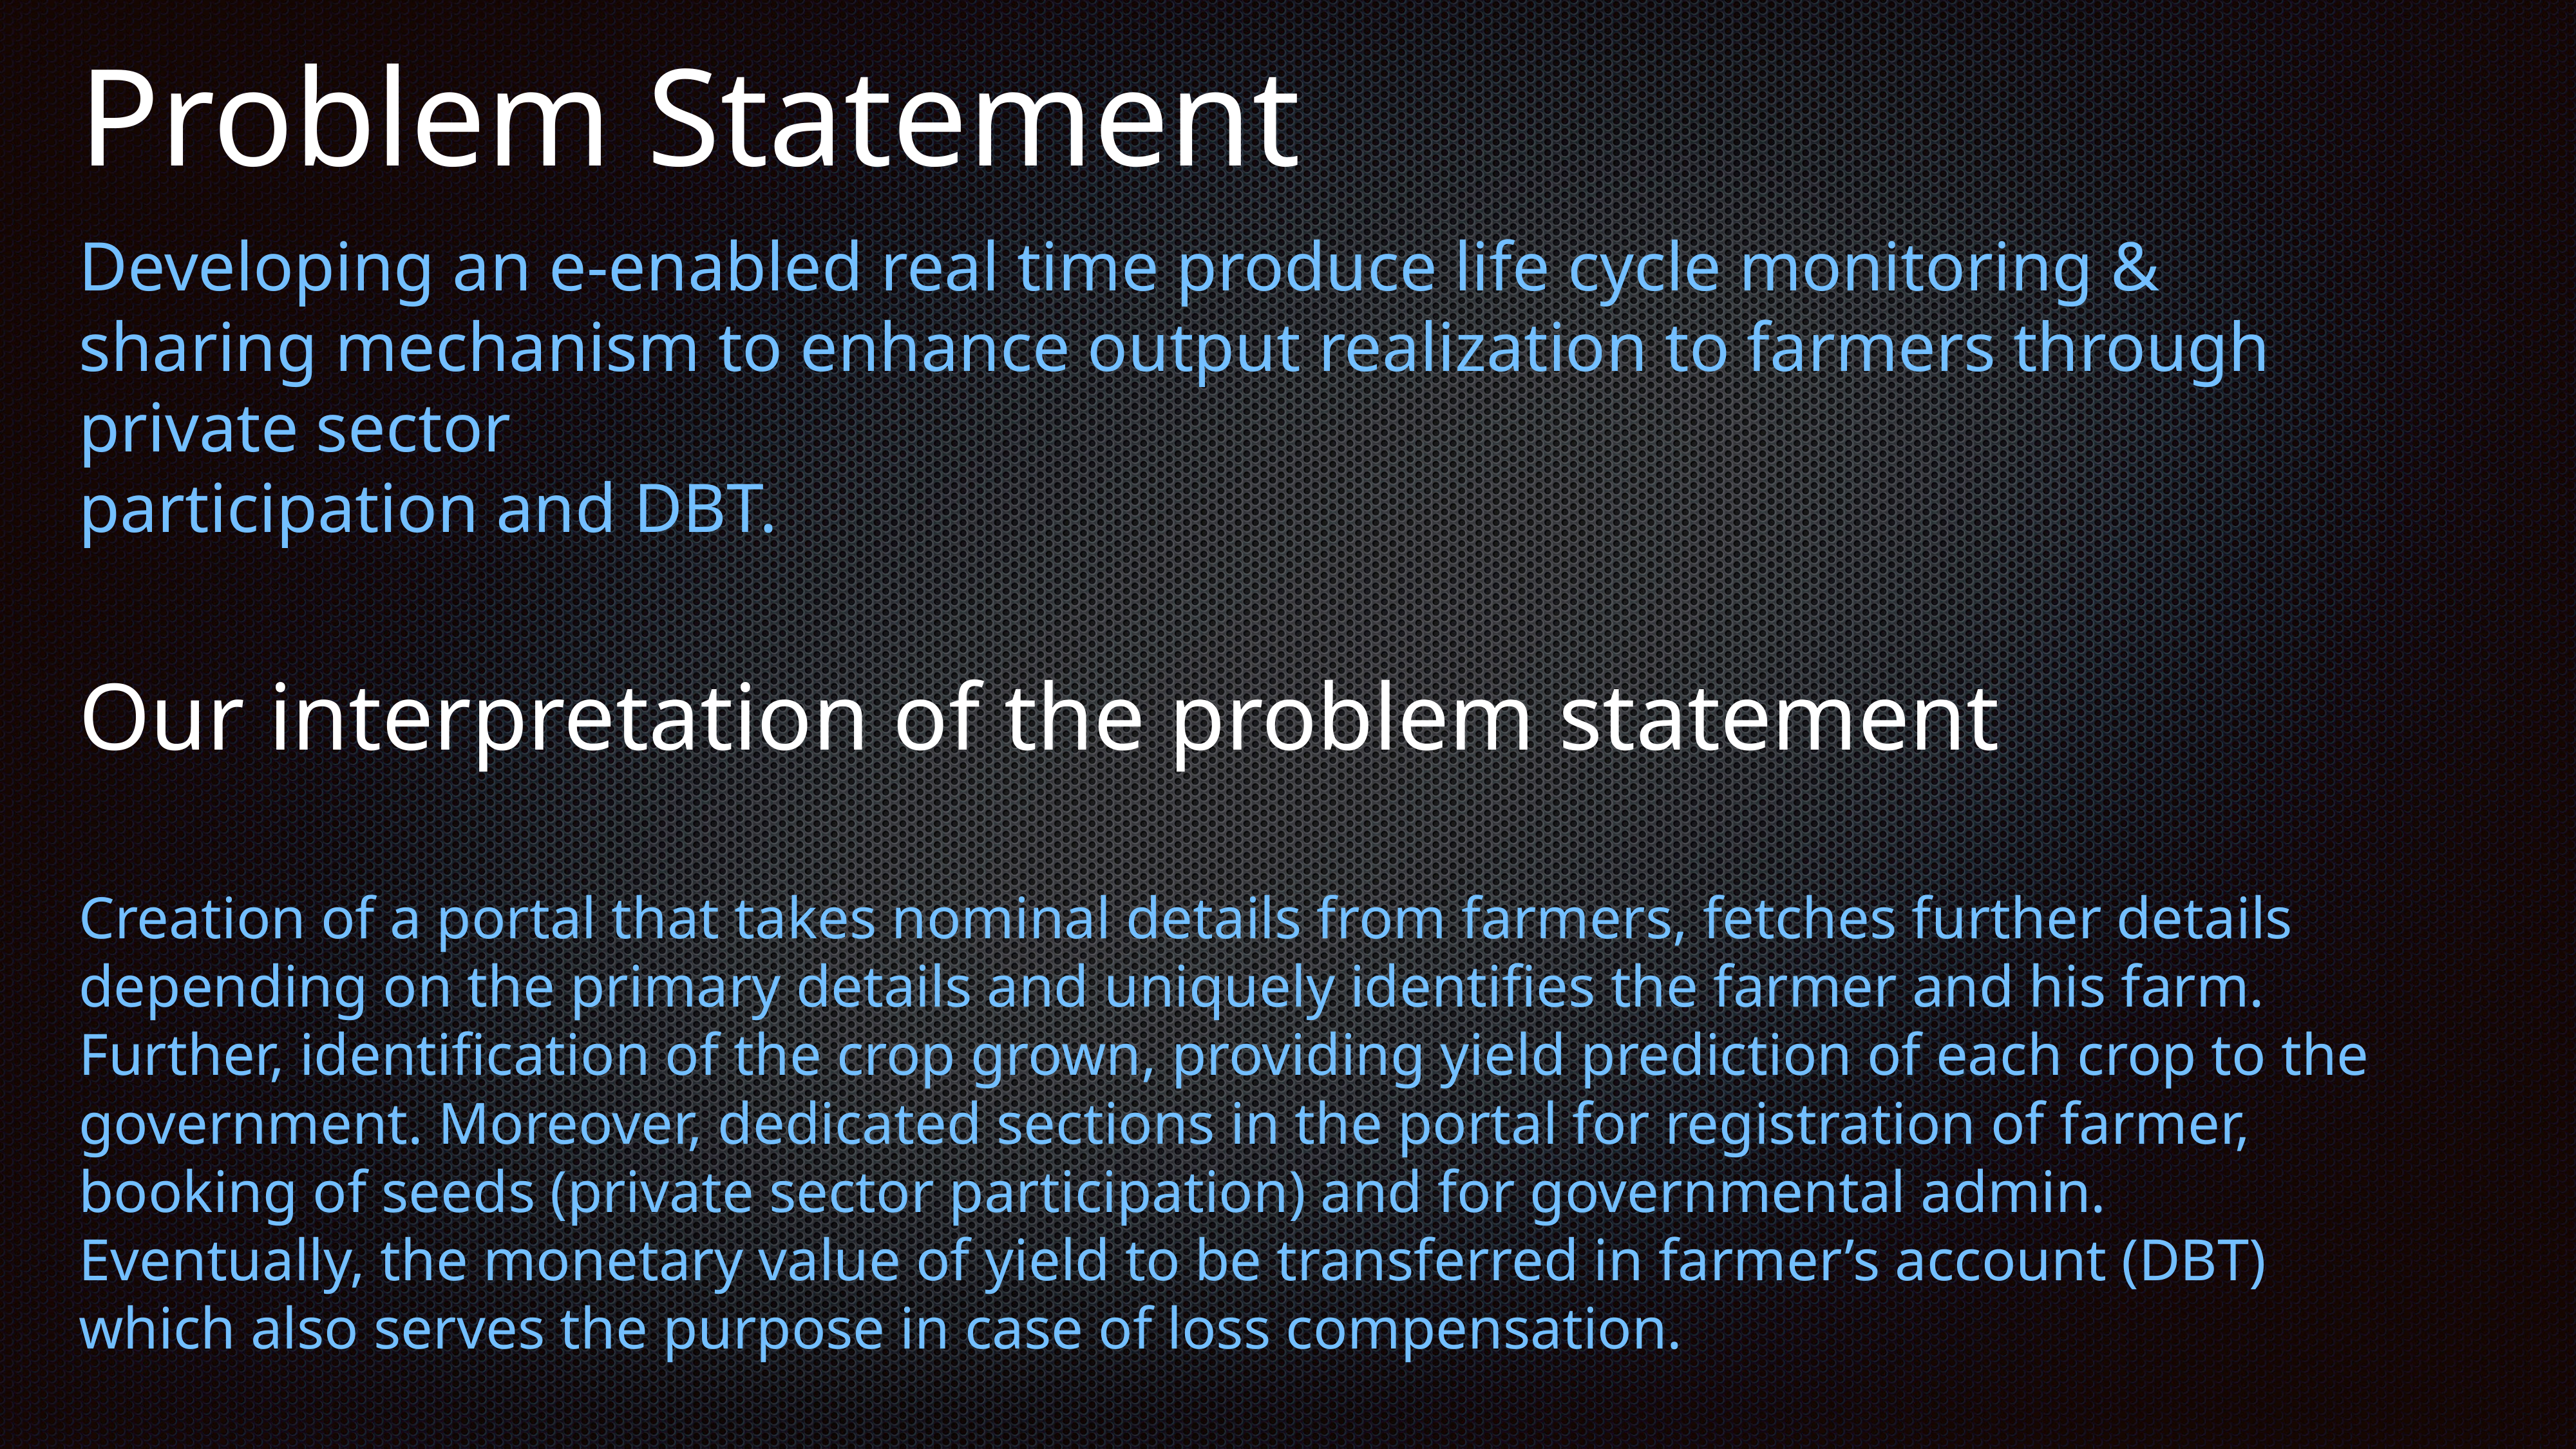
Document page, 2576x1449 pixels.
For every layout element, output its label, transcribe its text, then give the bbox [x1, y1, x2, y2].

text_box Creation of a portal that takes nominal details from farmers, fetches further details depending on the primary details and uniquely identifies the farmer and his farm. Further, identification of the crop grown, providing yield prediction of each crop to the government. Moreover, dedicated sections in the portal for registration of farmer, booking of seeds (private sector participation) and for governmental admin. Eventually, the monetary value of yield to be transferred in farmer’s account (DBT) which also serves the purpose in case of loss compensation. [73, 876, 2395, 1369]
text_box Our interpretation of the problem statement [73, 592, 2338, 773]
picture [0, 0, 2576, 1449]
list Developing an e-enabled real time produce life cycle monitoring & sharing mechanism to enhance output realization to farmers through private sector participation and DBT. [73, 218, 2339, 490]
title Problem Statement [73, 17, 2339, 199]
